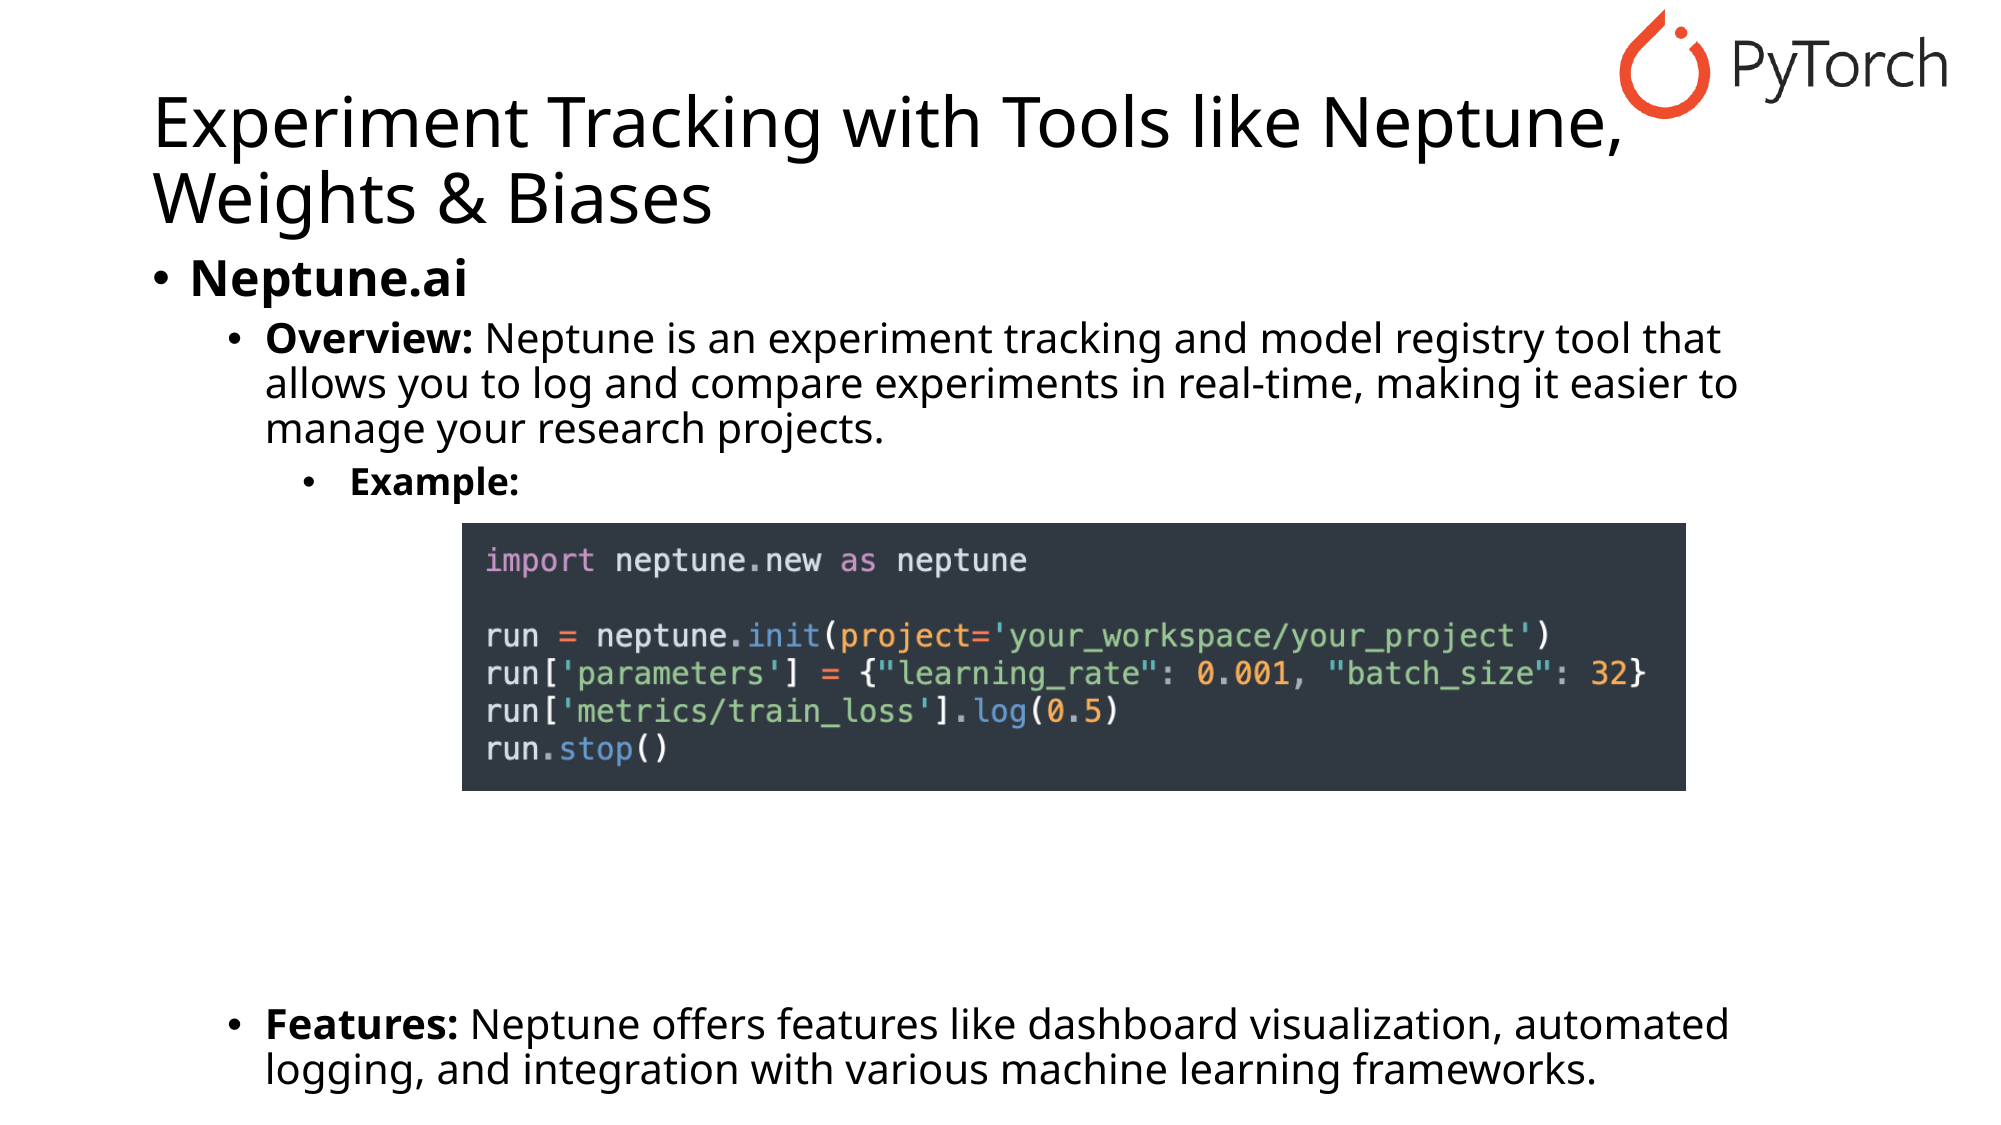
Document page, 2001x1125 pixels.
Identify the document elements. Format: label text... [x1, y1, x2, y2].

title Experiment Tracking with Tools like Neptune, Weights & Biases [137, 79, 1863, 245]
picture [462, 522, 1686, 791]
picture [1596, 0, 1970, 157]
list Neptune.ai Overview: Neptune is an experiment tracking and model registry tool that allows you to log and compare experiments in real-time, making it easier to manage your research projects. Example: Features: Neptune offers features like dashboard visualization, automated logging, and integration with various machine learning frameworks. [137, 245, 1863, 1036]
